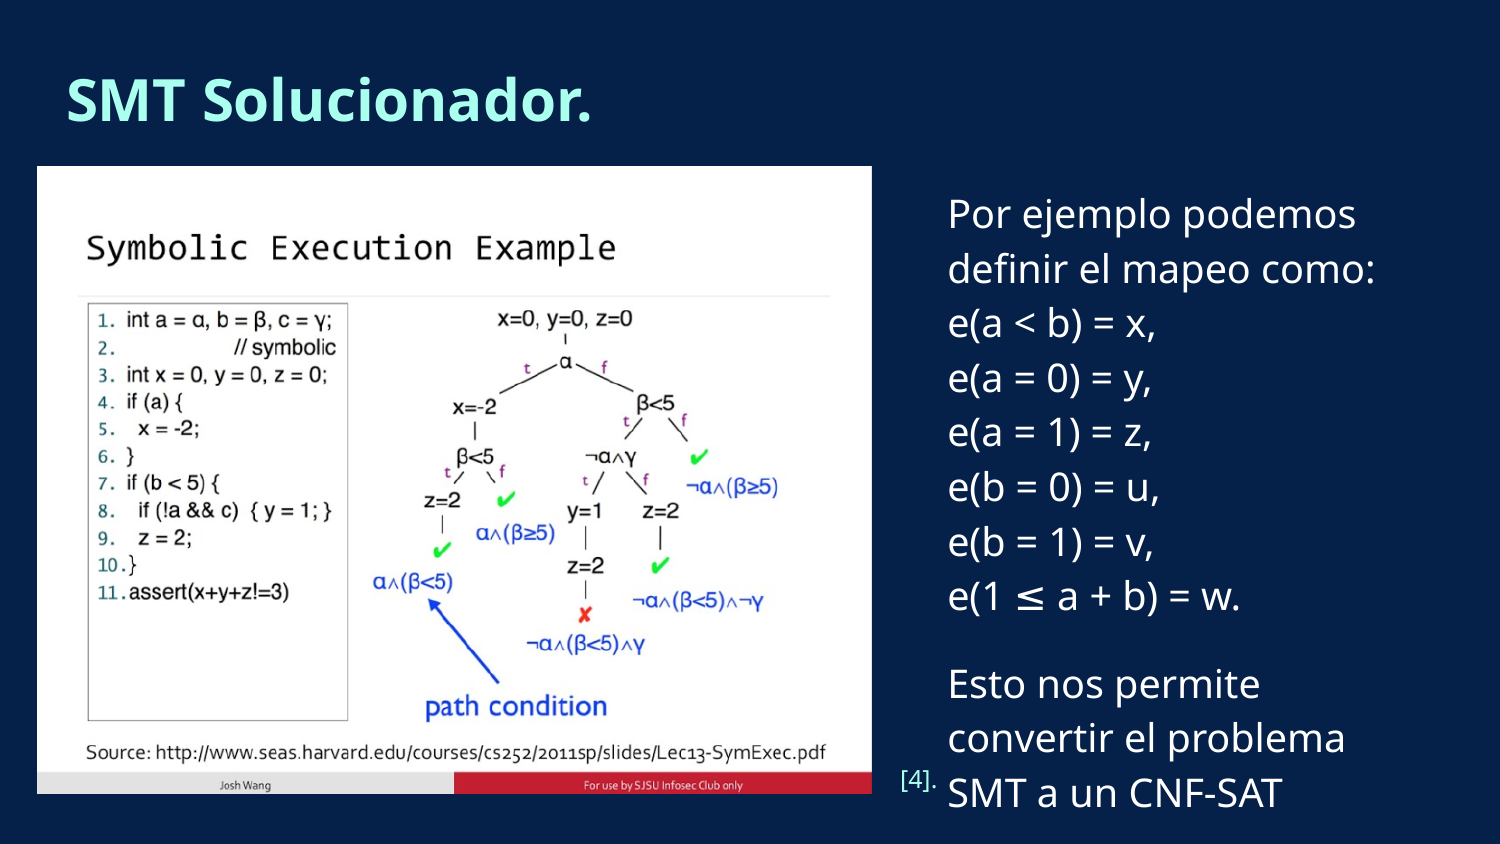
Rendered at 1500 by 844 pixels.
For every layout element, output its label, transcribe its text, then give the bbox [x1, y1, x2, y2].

list [4]. [884, 744, 993, 821]
list Por ejemplo podemos definir el mapeo como: e(a < b) = x, e(a = 0) = y, e(a = 1) = z, e(b = 0) = u, e(b = 1) = v, e(1 ≤ a + b) = w. Esto nos permite convertir el problema SMT a un CNF-SAT [932, 166, 1449, 763]
picture [37, 166, 872, 794]
title SMT Solucionador. [51, 48, 1449, 142]
